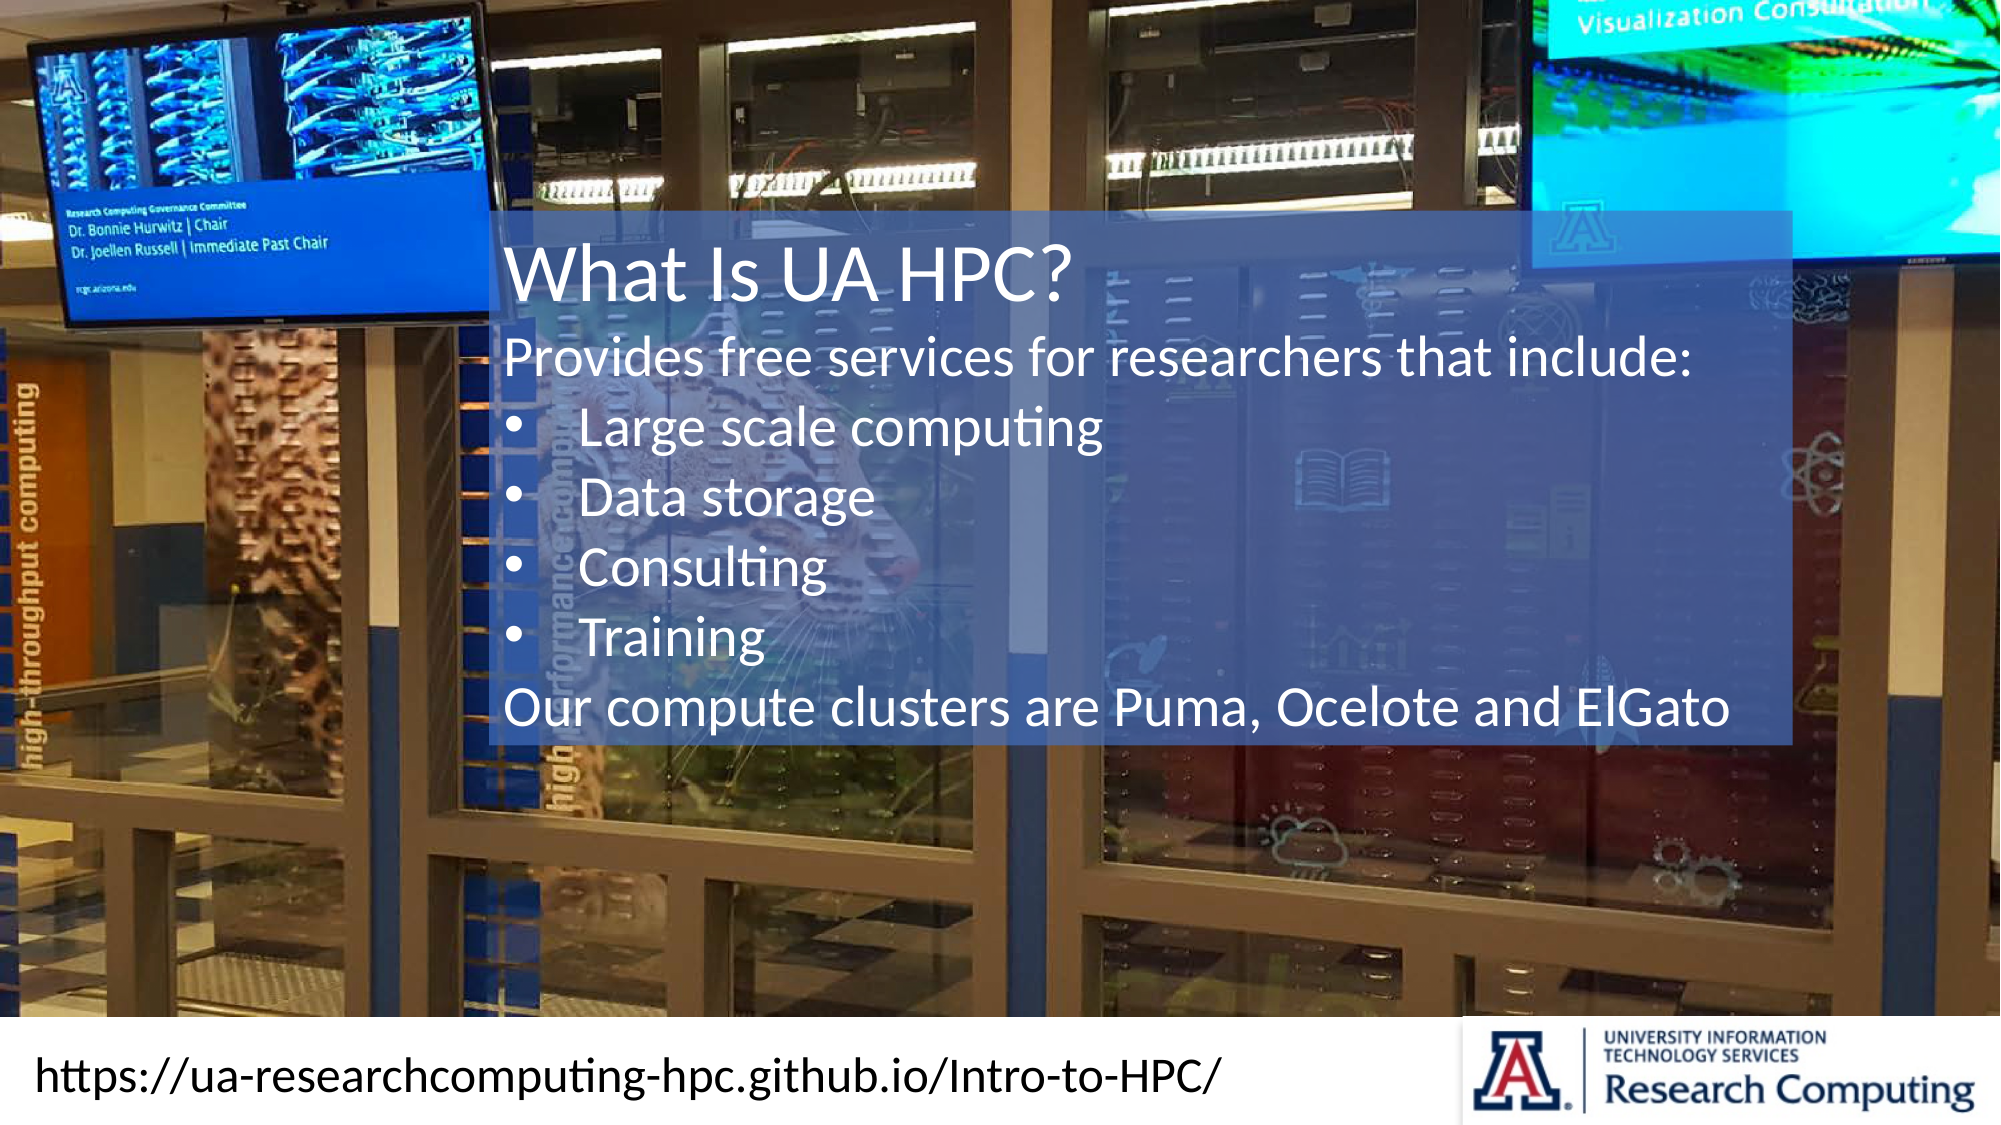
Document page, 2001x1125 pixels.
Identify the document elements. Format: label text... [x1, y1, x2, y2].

picture [0, 0, 2000, 1125]
text_box https://ua-researchcomputing-hpc.github.io/Intro-to-HPC/ [19, 1035, 1281, 1111]
